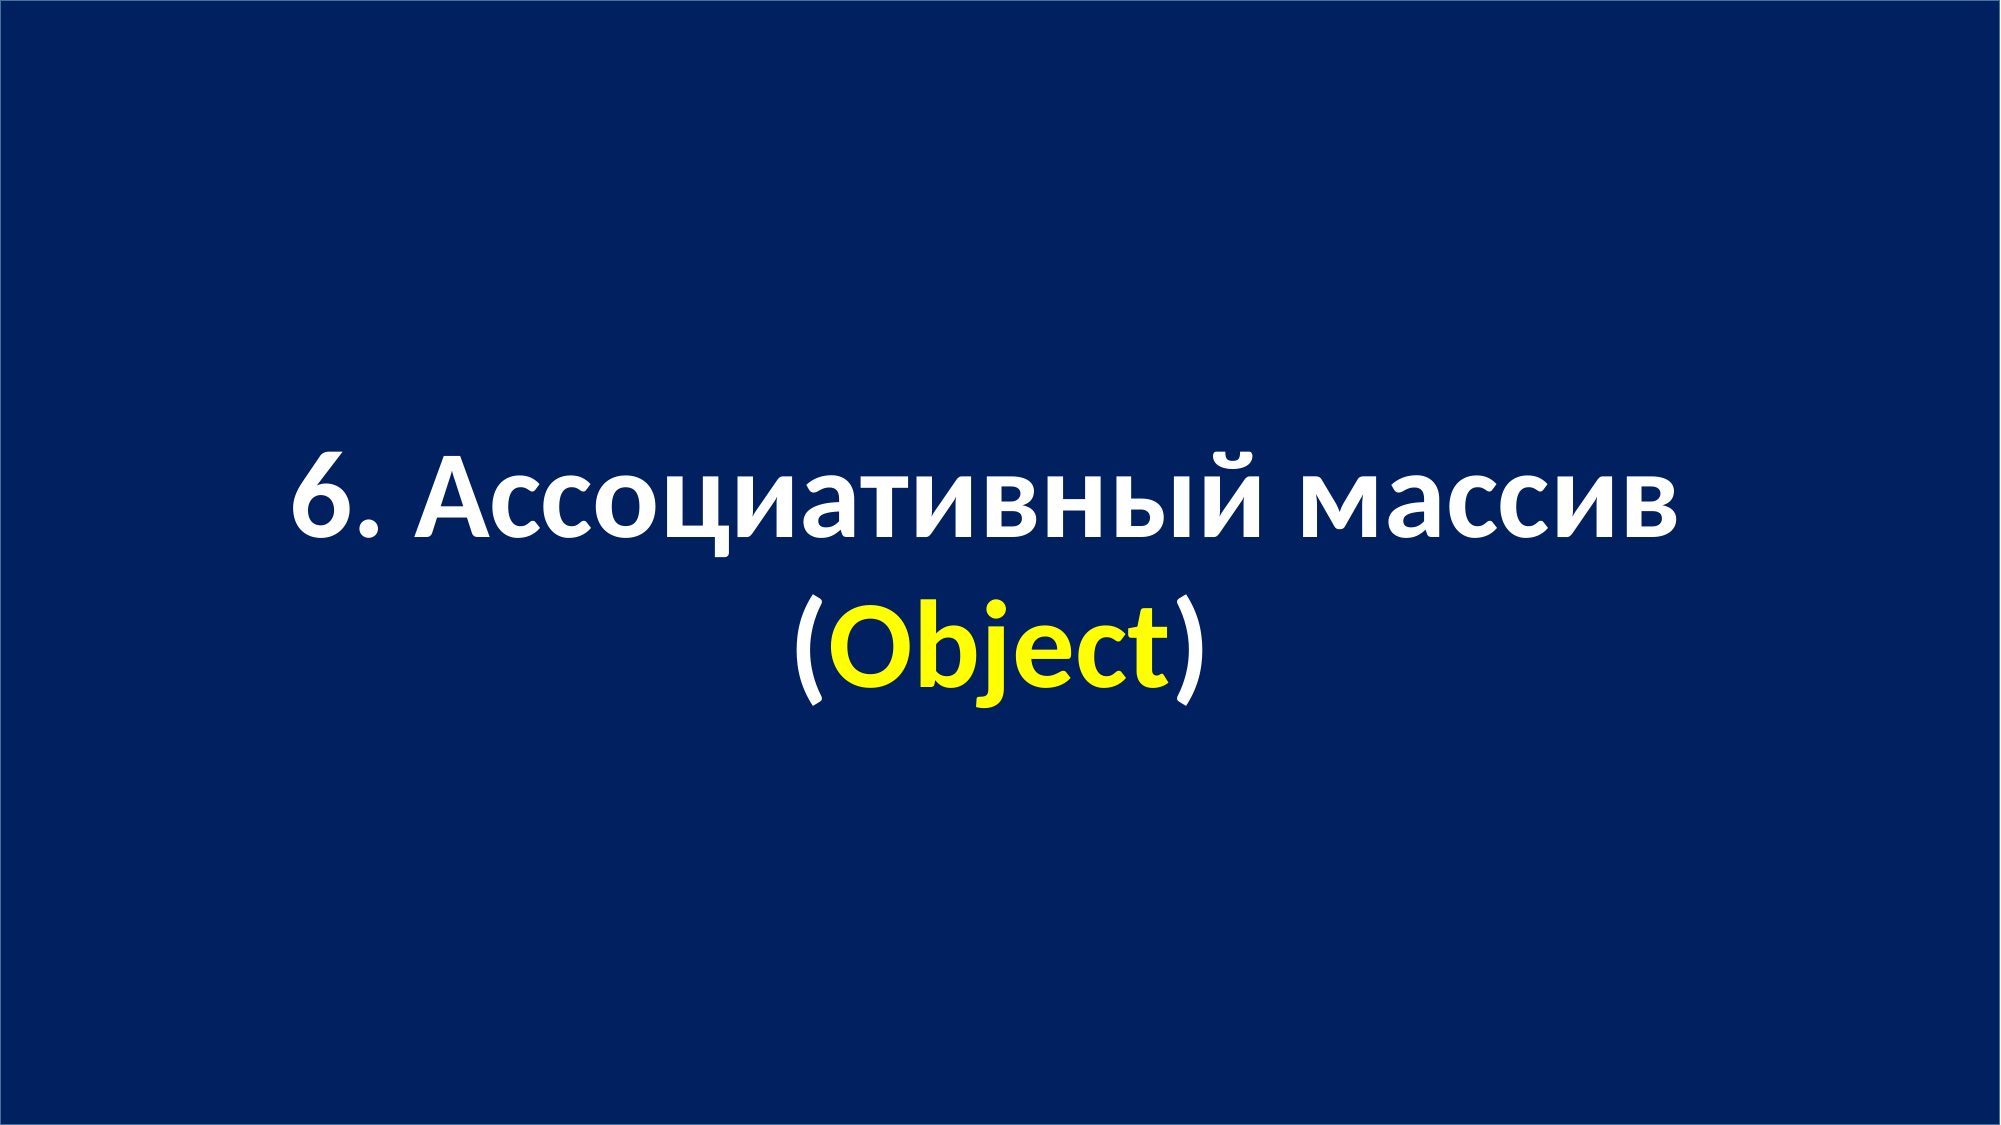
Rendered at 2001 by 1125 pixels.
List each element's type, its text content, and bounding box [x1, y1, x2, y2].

text_box 6. Ассоциативный массив (Object) [0, 0, 2000, 1125]
